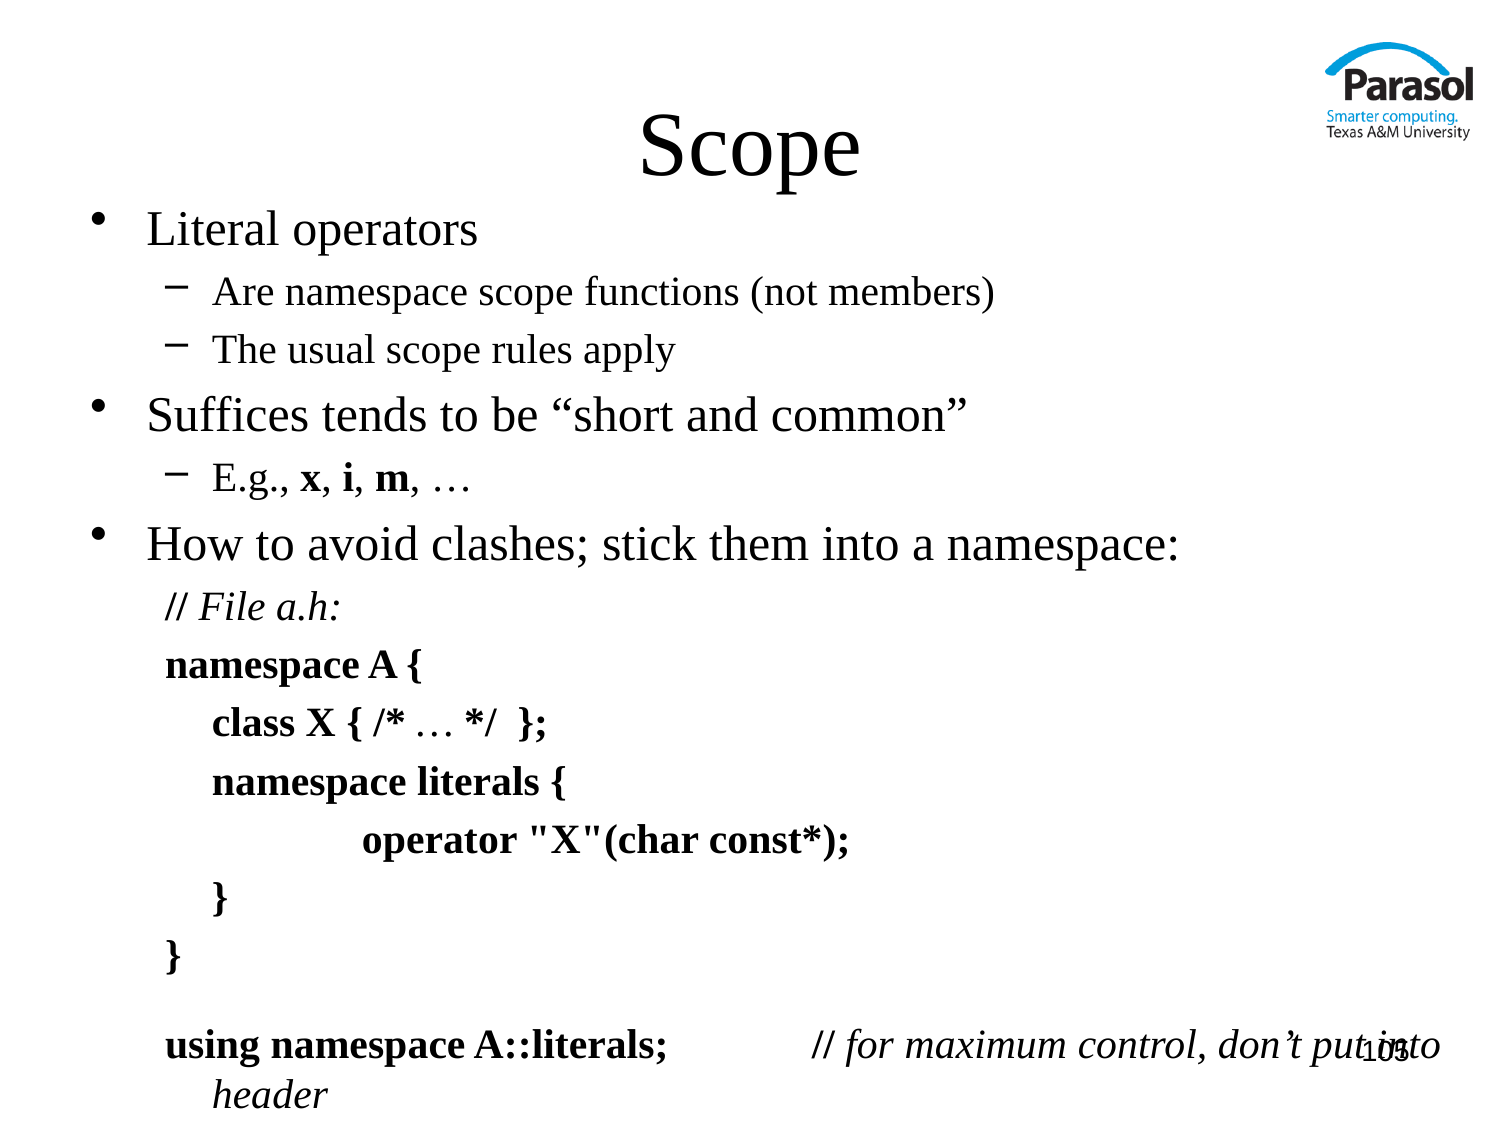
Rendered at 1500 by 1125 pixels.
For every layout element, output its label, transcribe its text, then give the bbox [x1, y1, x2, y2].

title Scope [74, 44, 1426, 187]
slide_number 105 [1074, 1024, 1426, 1103]
list Literal operators Are namespace scope functions (not members) The usual scope rules apply Suffices tends to be “short and common” E.g., x, i, m, … How to avoid clashes; stick them into a namespace: // File a.h: namespace A { class X { /* … */ }; namespace literals { operator "X"(char const*); } } using namespace A::literals; // for maximum control, don’t put into header [74, 187, 1476, 1006]
picture [1312, 24, 1488, 158]
